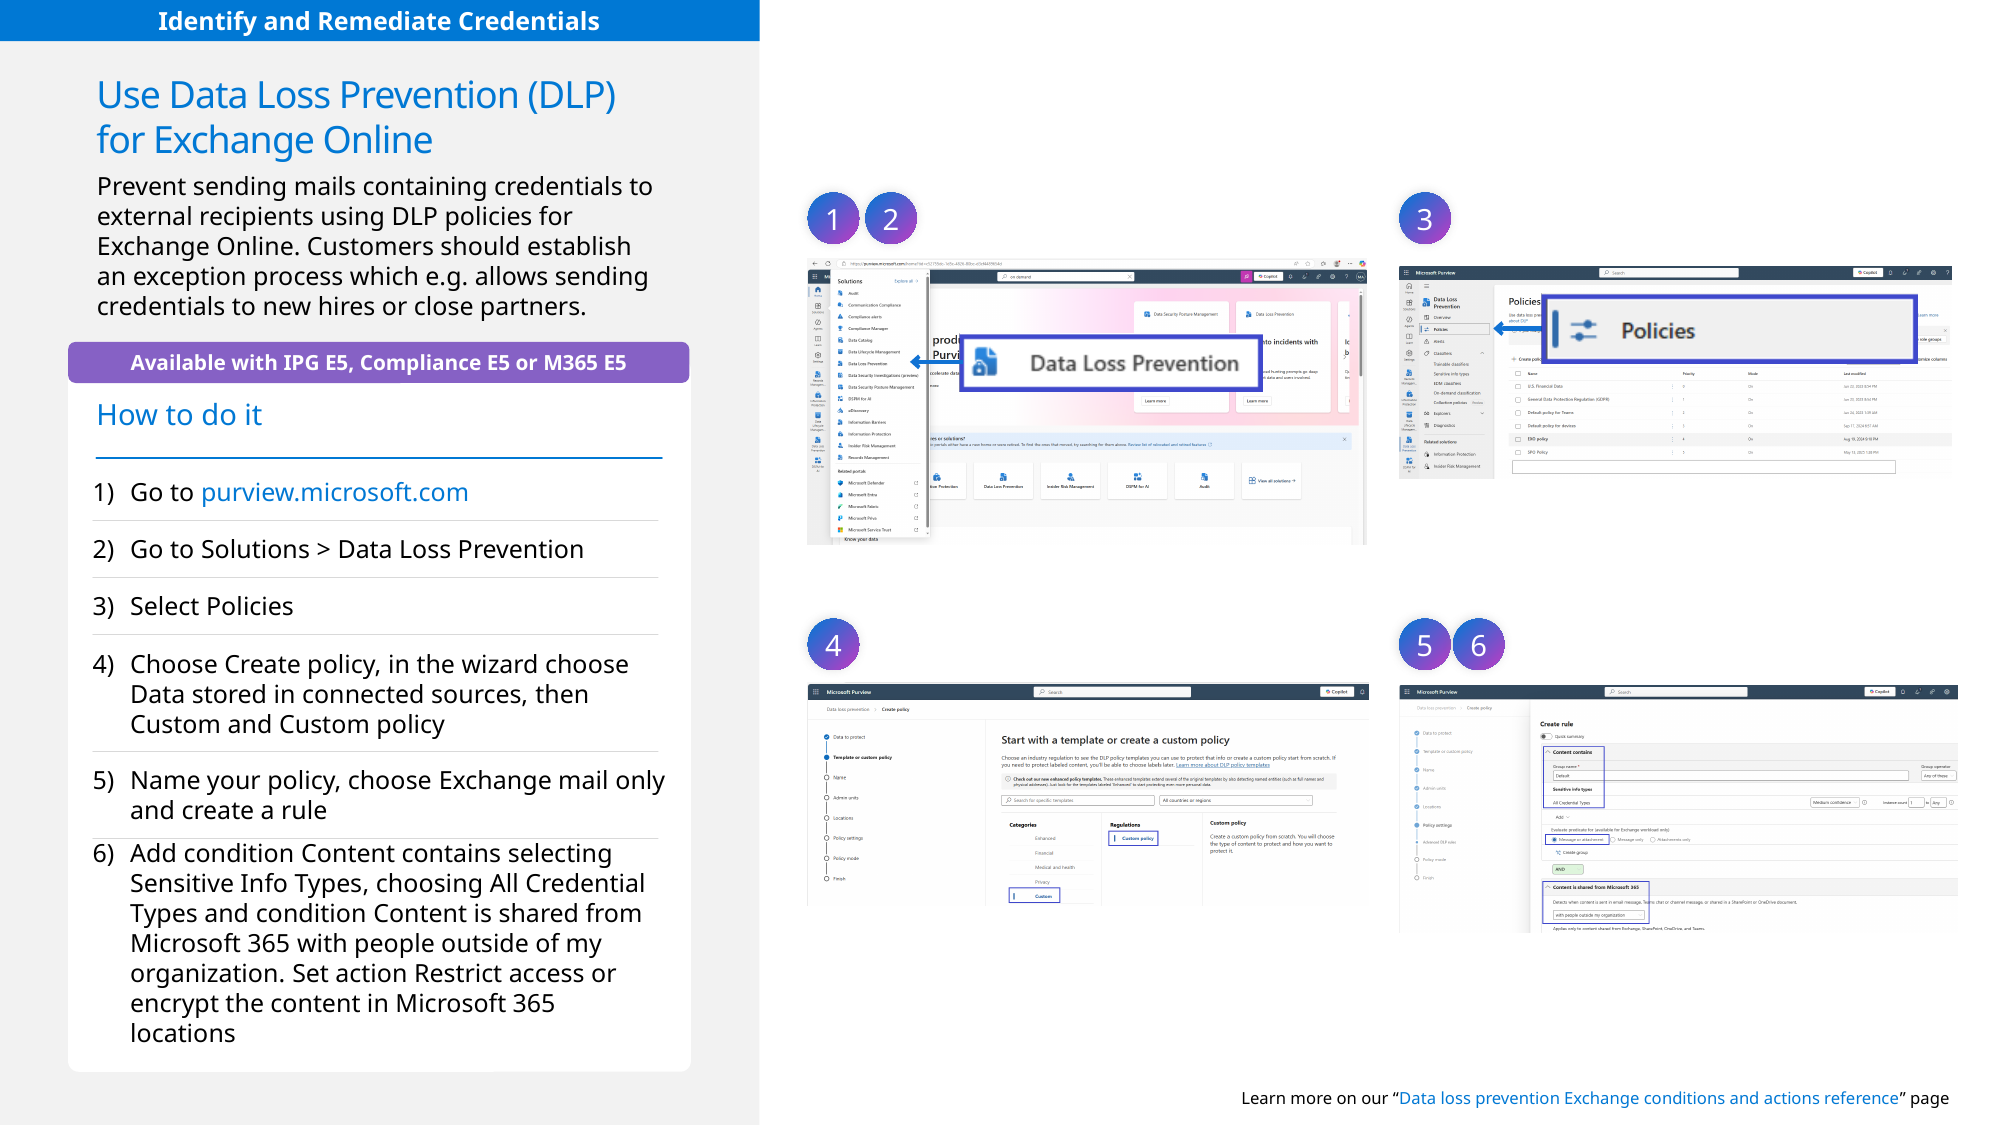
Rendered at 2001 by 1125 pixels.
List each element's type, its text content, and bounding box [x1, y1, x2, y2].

text_box Add condition Content contains selecting Sensitive Info Types, choosing All Credential Types and condition Content is shared from Microsoft 365 with people outside of my organization. Set action Restrict access or encrypt the content in Microsoft 365 locations [92, 837, 663, 1048]
text_box Prevent sending mails containing credentials to external recipients using DLP policies for Exchange Online. Customers should establish an exception process which e.g. allows sending credentials to new hires or close partners. [96, 170, 663, 351]
text_box How to do it [96, 400, 661, 432]
text_box 6 [1453, 618, 1505, 670]
text_box Go to purview.microsoft.com [92, 476, 659, 511]
picture [1398, 266, 1952, 479]
text_box Identify and Remediate Credentials [0, 0, 760, 42]
text_box Choose Create policy, in the wizard choose Data stored in connected sources, then Custom and Custom policy [92, 648, 659, 739]
text_box Name your policy, choose Exchange mail only and create a rule [92, 764, 677, 825]
picture [807, 257, 1367, 545]
text_box [67, 363, 692, 1073]
picture [1398, 685, 1959, 933]
picture [807, 681, 1369, 906]
text_box 3 [1399, 192, 1451, 244]
text_box Go to Solutions > Data Loss Prevention [92, 533, 659, 564]
text_box 1 [807, 192, 860, 244]
text_box Select Policies [92, 590, 659, 621]
text_box Use Data Loss Prevention (DLP) for Exchange Online [96, 70, 662, 162]
text_box 5 [1399, 618, 1449, 670]
text_box 4 [807, 618, 860, 670]
text_box 2 [865, 192, 917, 244]
text_box Learn more on our “Data loss prevention Exchange conditions and actions reference” page [1194, 1088, 1950, 1112]
text_box Available with IPG E5, Compliance E5 or M365 E5 [68, 341, 690, 384]
